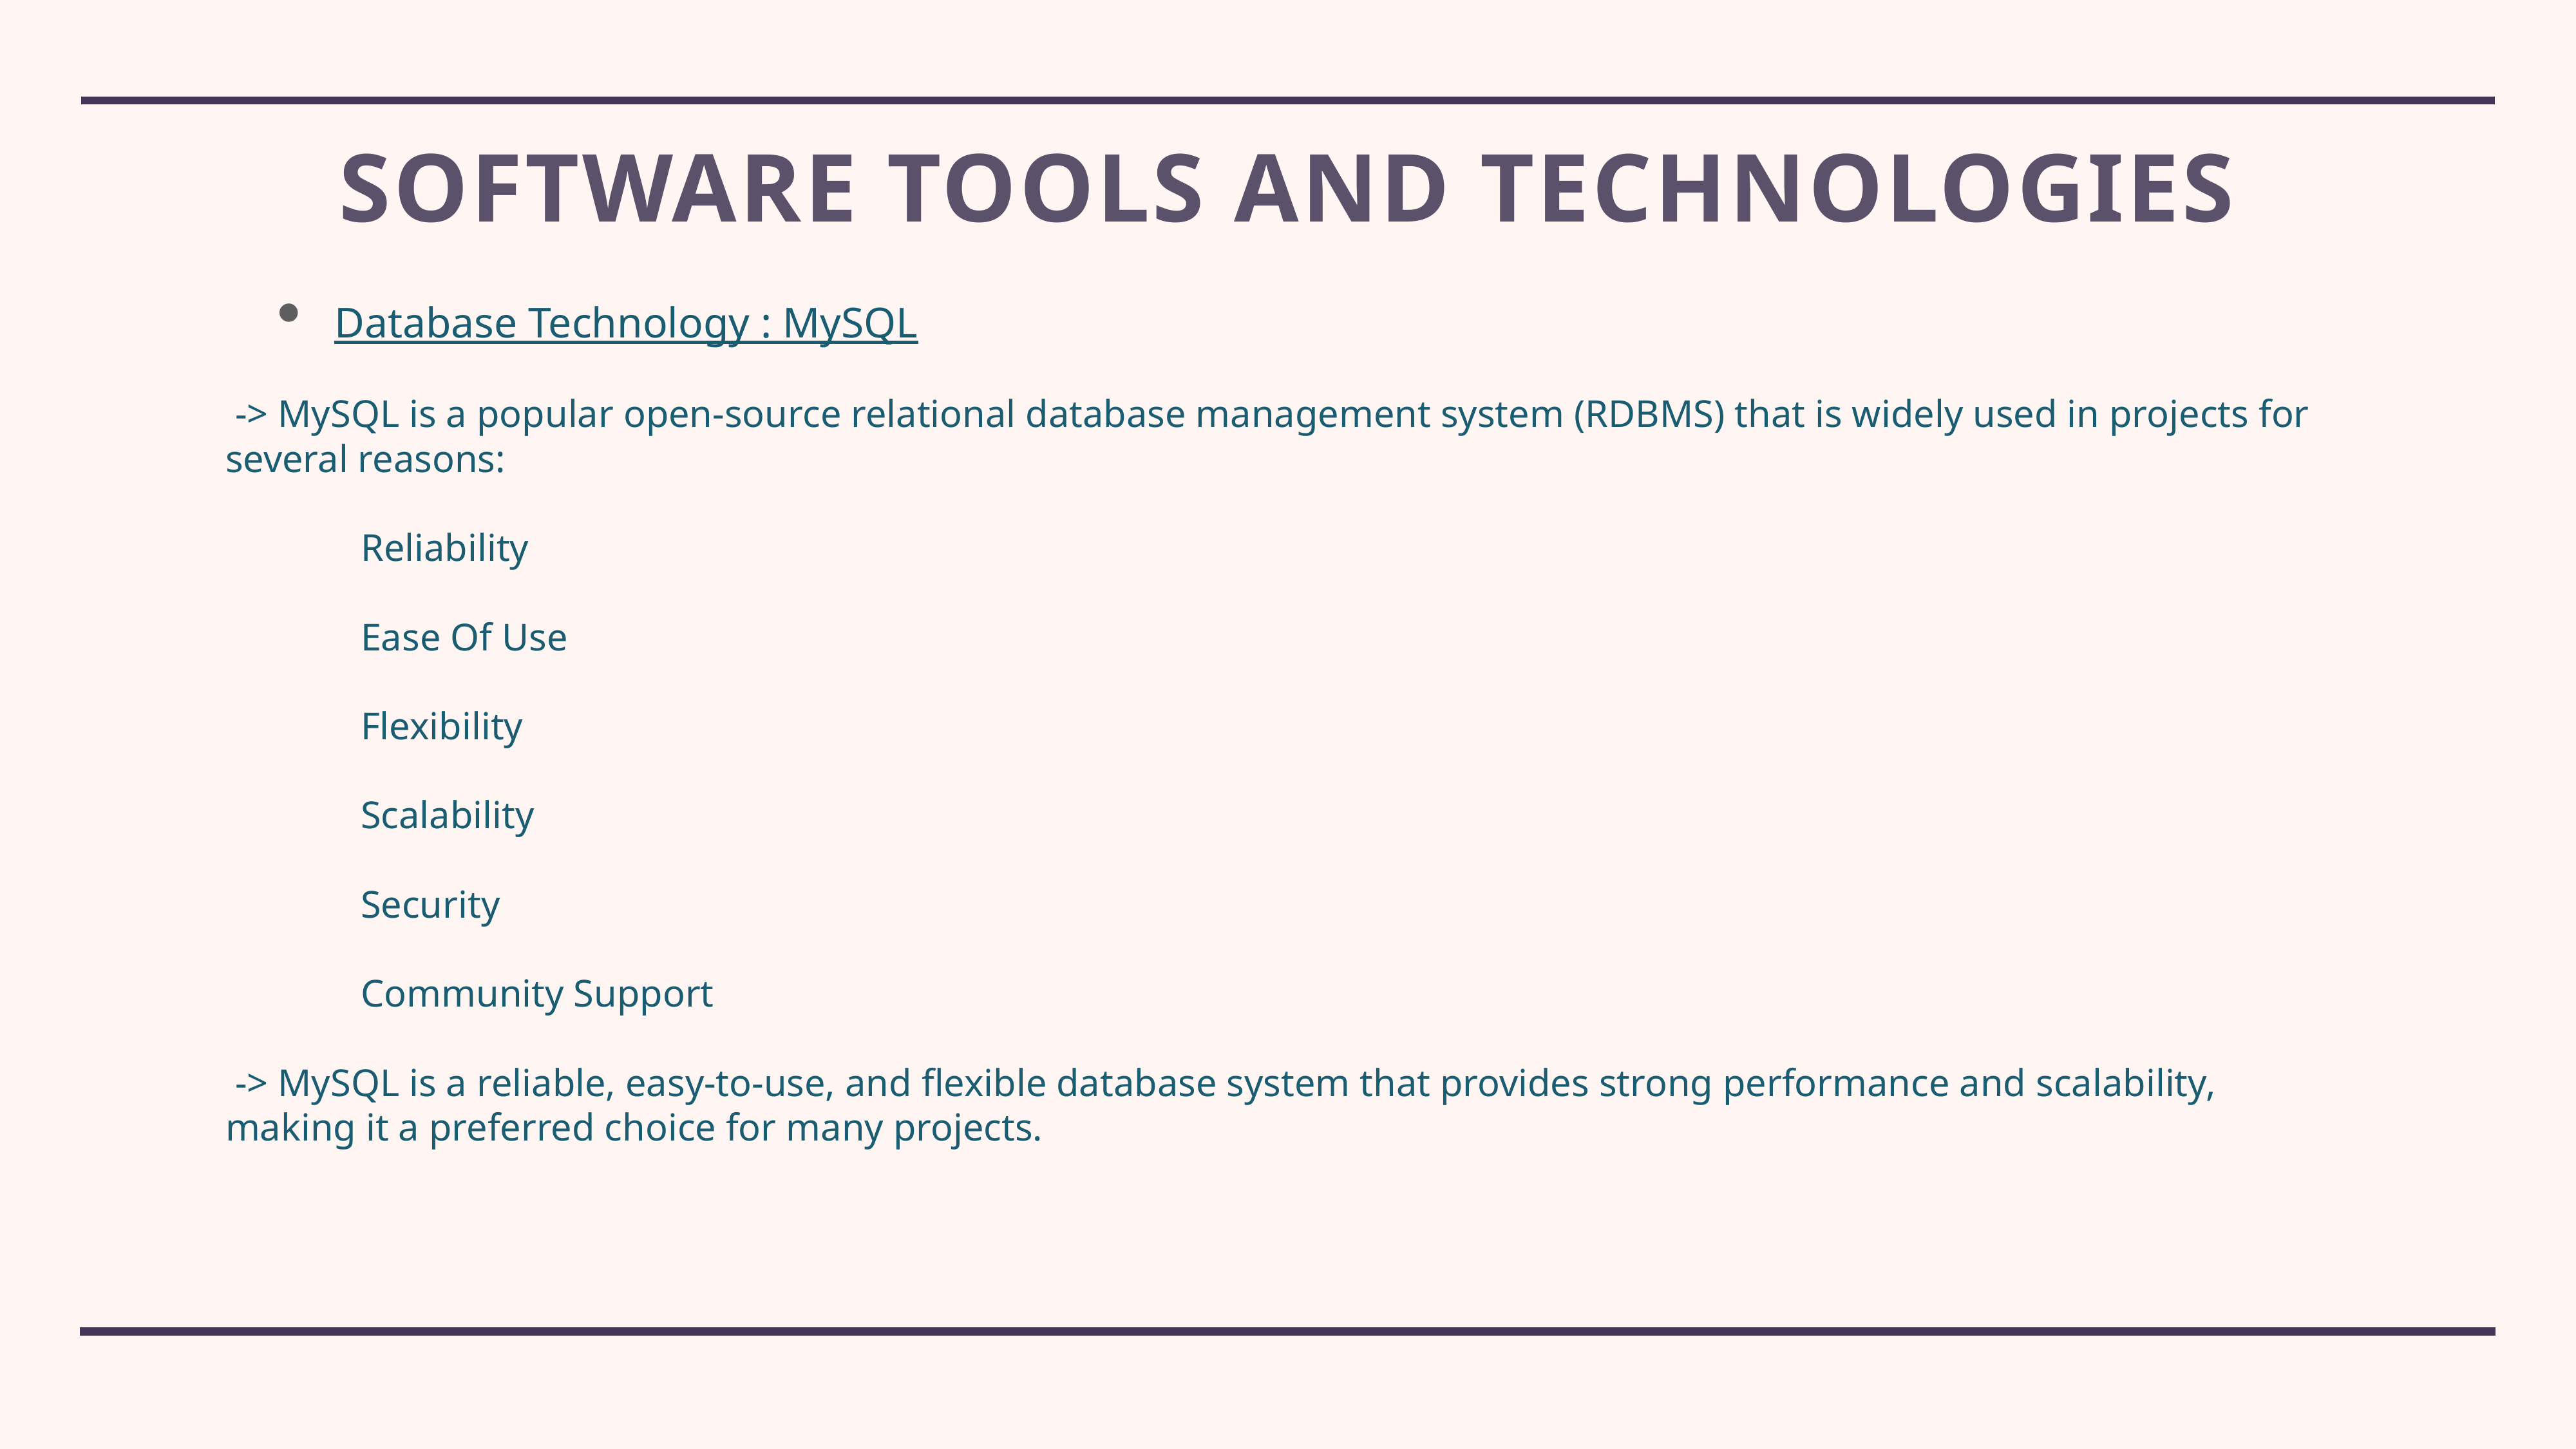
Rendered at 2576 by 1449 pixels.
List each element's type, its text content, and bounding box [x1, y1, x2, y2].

title Software Tools and Technologies [220, 135, 2356, 310]
list Database Technology : MySQL -> MySQL is a popular open-source relational database management system (RDBMS) that is widely used in projects for several reasons: Reliability Ease Of Use Flexibility Scalability Security Community Support -> MySQL is a reliable, easy-to-use, and flexible database system that provides strong performance and scalability, making it a preferred choice for many projects. [220, 290, 2355, 1246]
